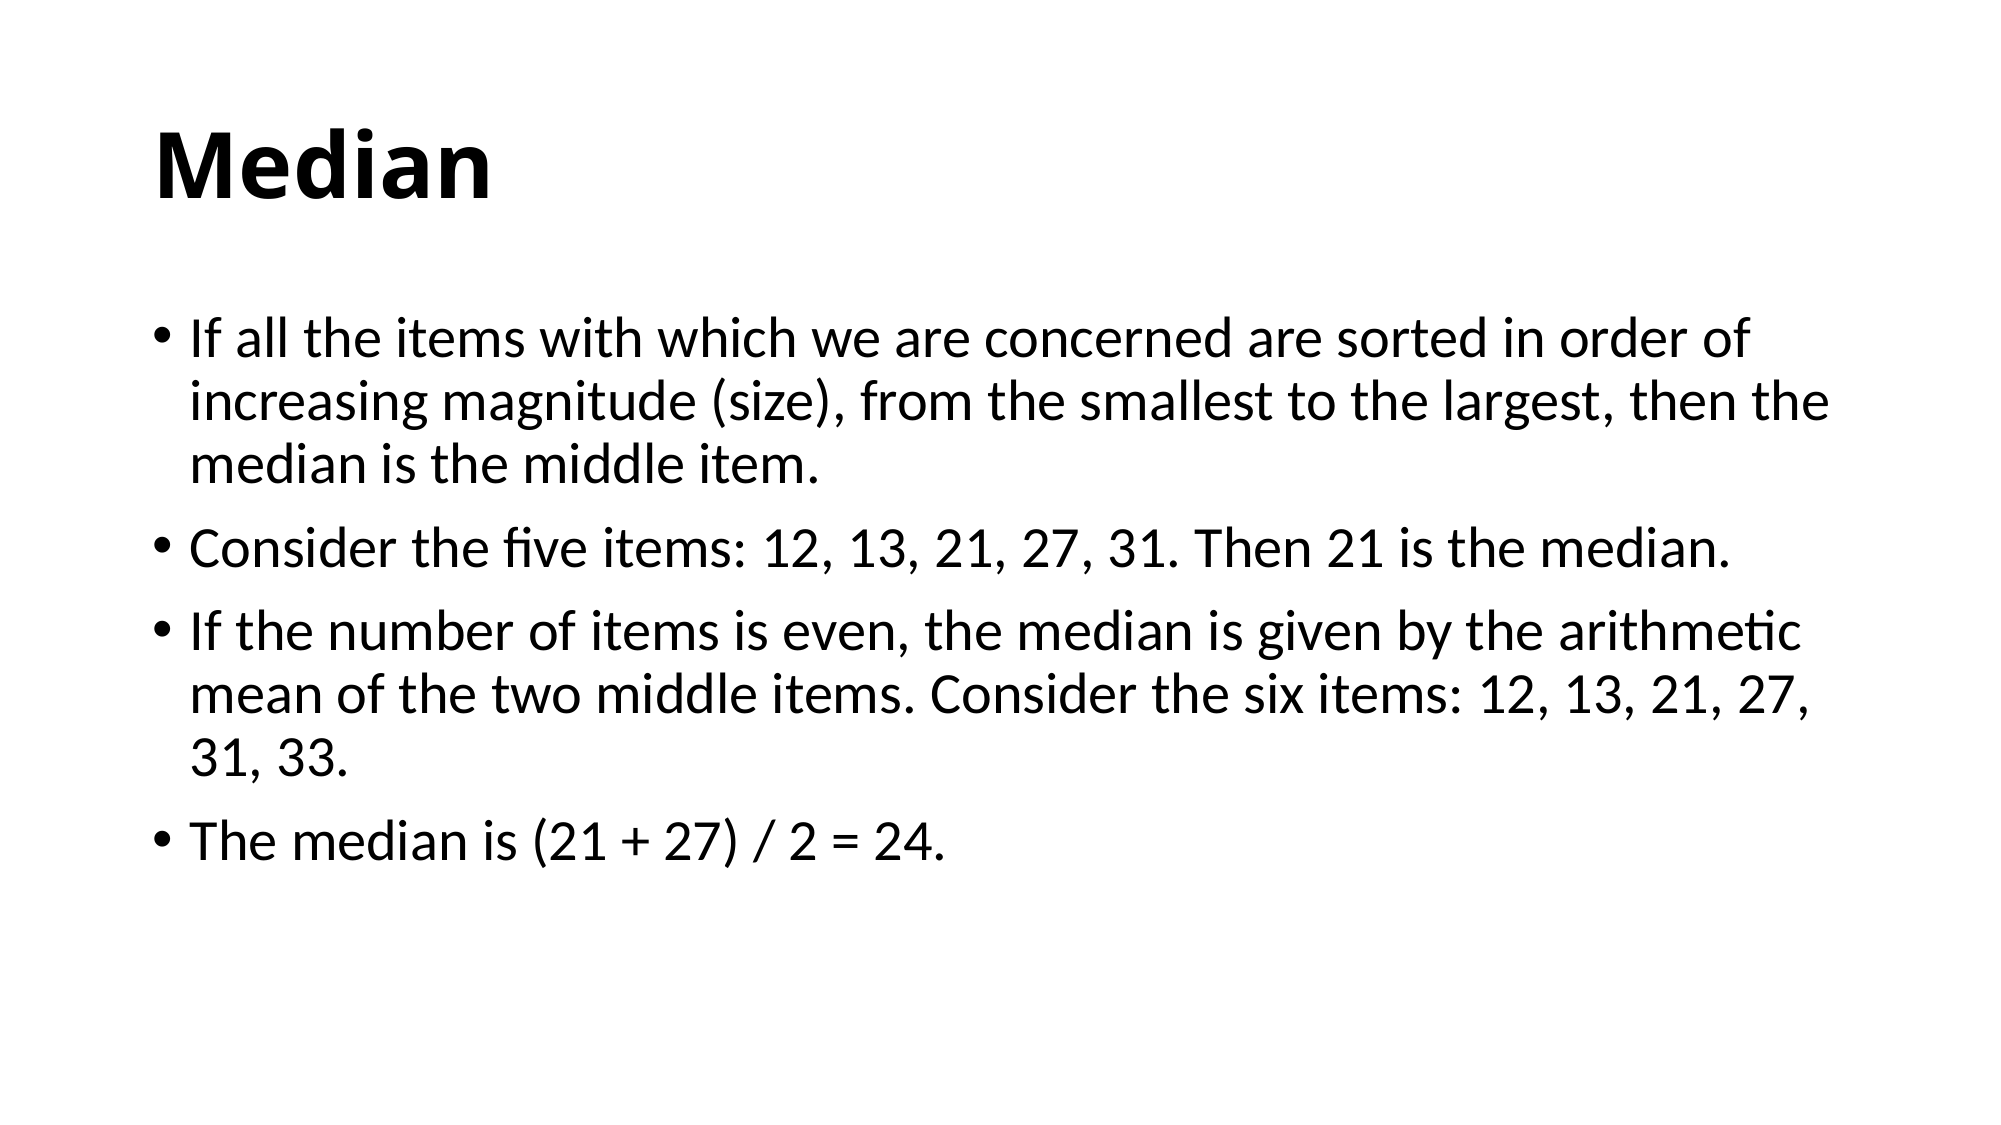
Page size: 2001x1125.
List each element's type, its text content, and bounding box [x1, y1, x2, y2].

list If all the items with which we are concerned are sorted in order of increasing magnitude (size), from the smallest to the largest, then the median is the middle item. Consider the five items: 12, 13, 21, 27, 31. Then 21 is the median. If the number of items is even, the median is given by the arithmetic mean of the two middle items. Consider the six items: 12, 13, 21, 27, 31, 33. The median is (21 + 27) / 2 = 24. [137, 299, 1863, 1014]
title Median [137, 59, 1863, 278]
